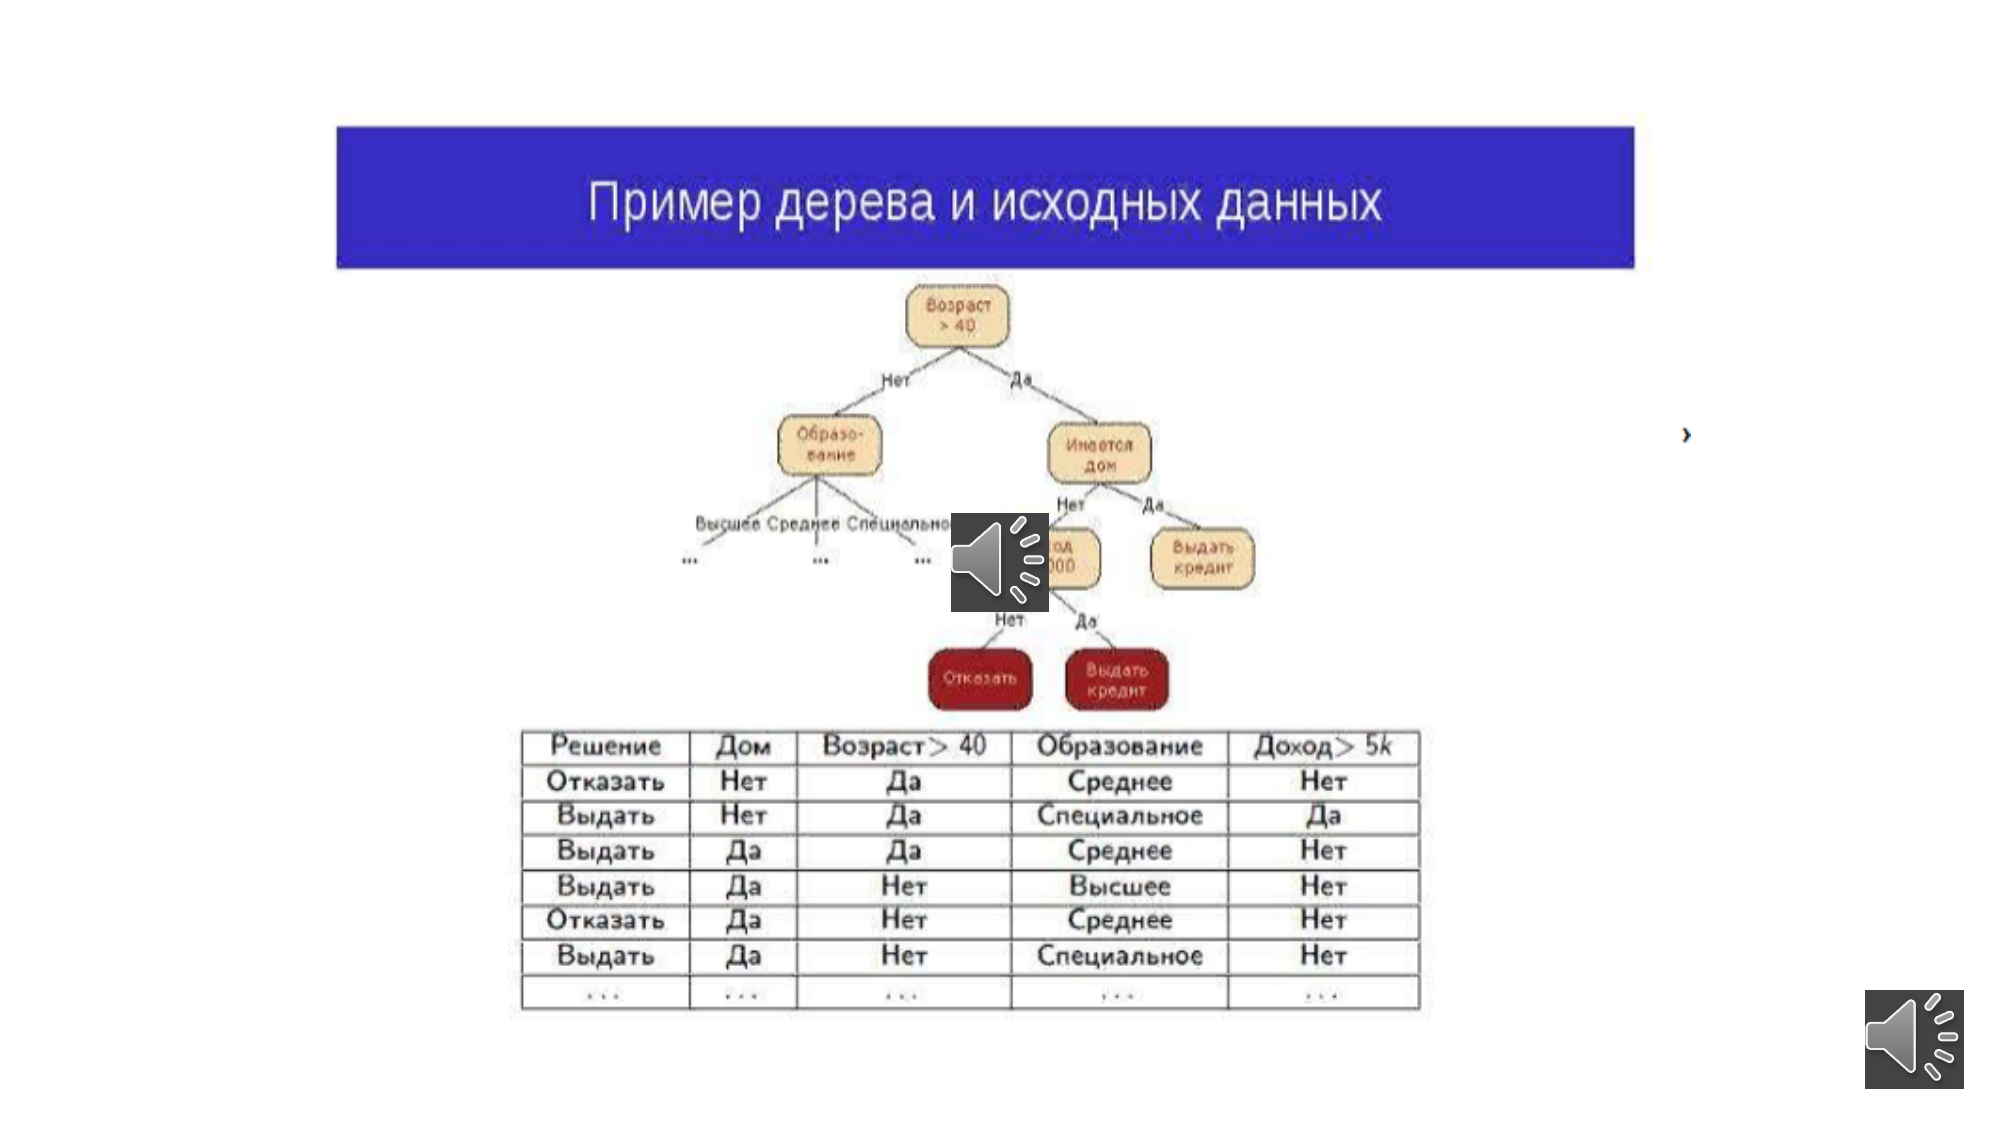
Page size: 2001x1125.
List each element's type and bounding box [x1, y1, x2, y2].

picture [1864, 989, 1965, 1090]
picture [277, 56, 1691, 1047]
